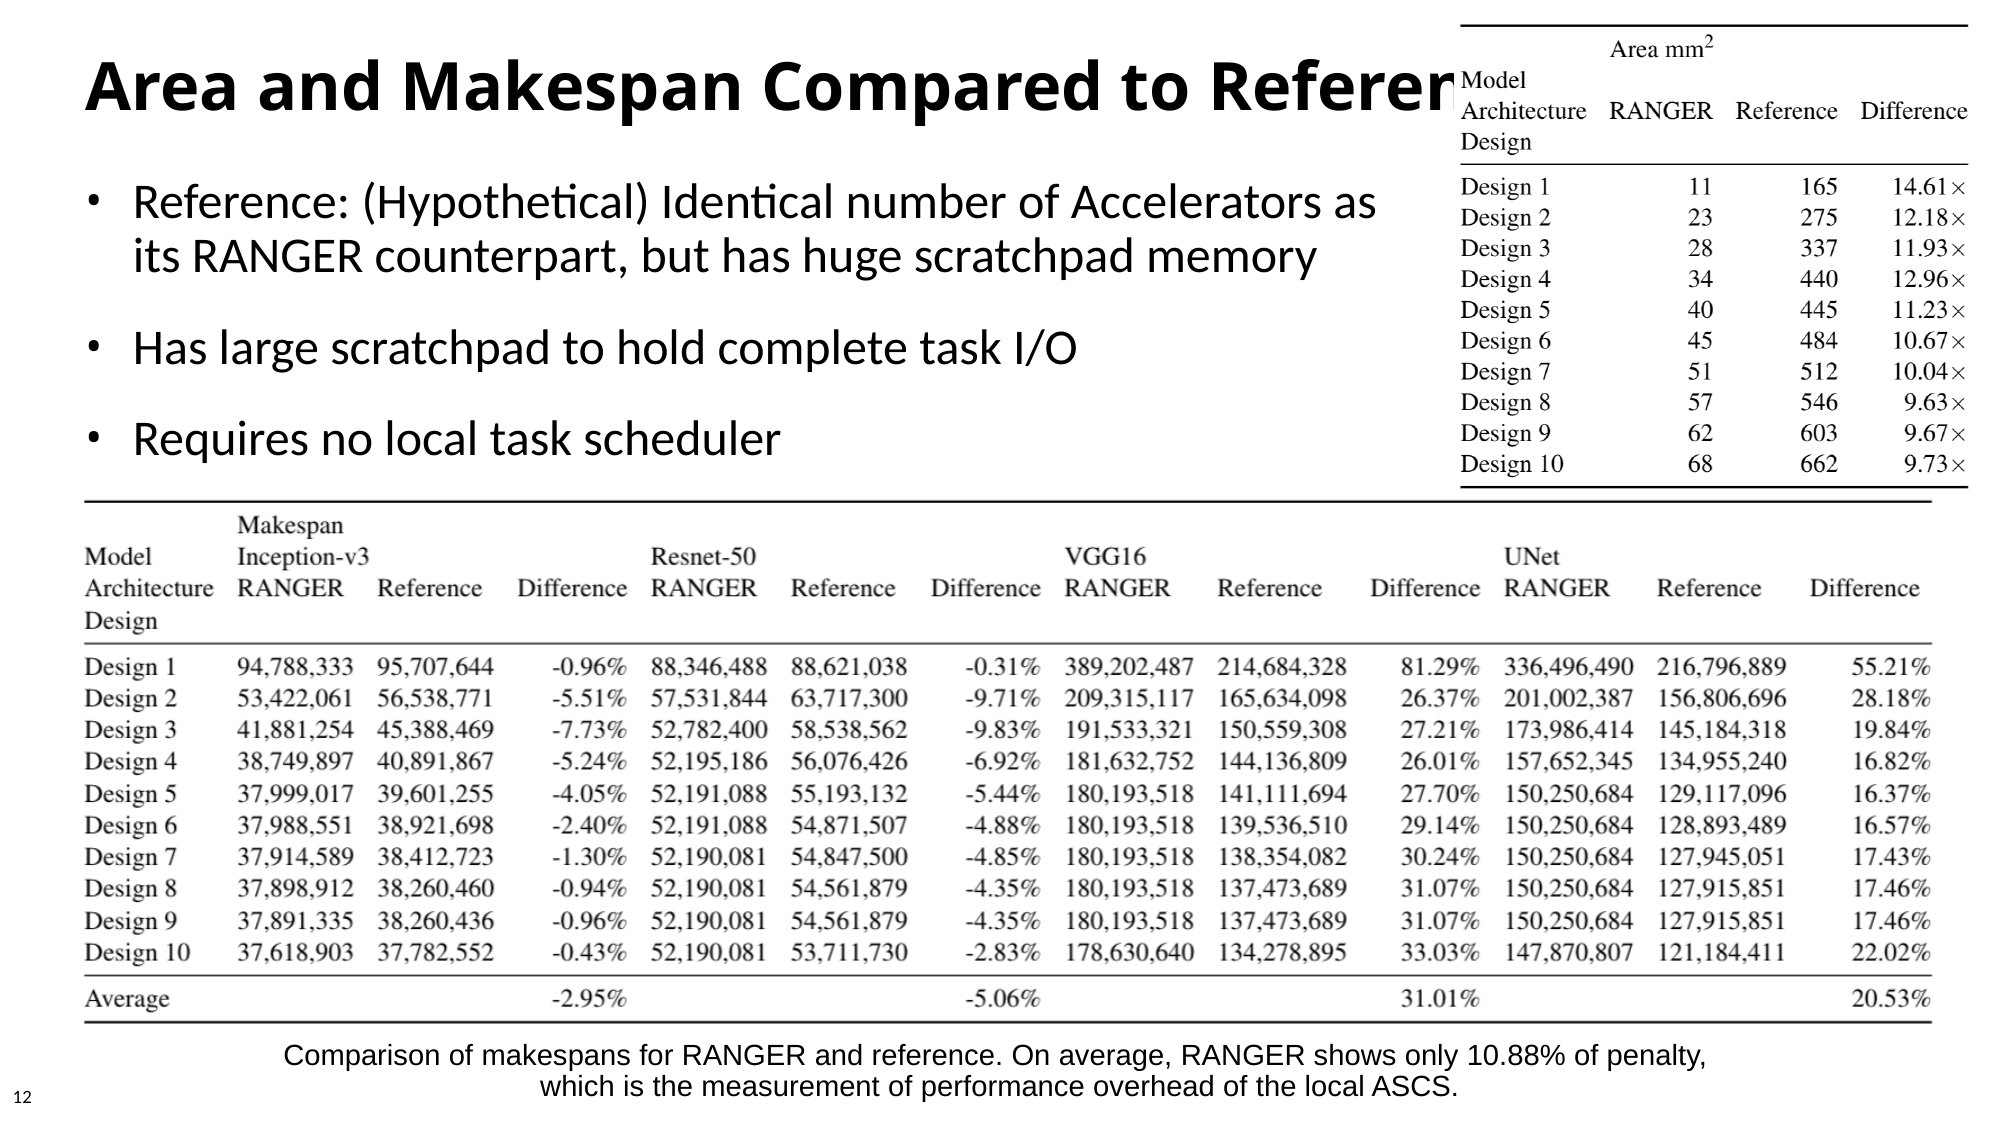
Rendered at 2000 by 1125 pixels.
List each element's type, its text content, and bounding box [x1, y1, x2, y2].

picture [74, 12, 1975, 1037]
list Reference: (Hypothetical) Identical number of Accelerators as its RANGER counterpart, but has huge scratchpad memory Has large scratchpad to hold complete task I/O Requires no local task scheduler [70, 167, 1420, 495]
title Area and Makespan Compared to Reference [70, 44, 1454, 134]
text_box Comparison of makespans for RANGER and reference. On average, RANGER shows only 10.88% of penalty, which is the measurement of performance overhead of the local ASCS. [54, 1033, 1947, 1111]
